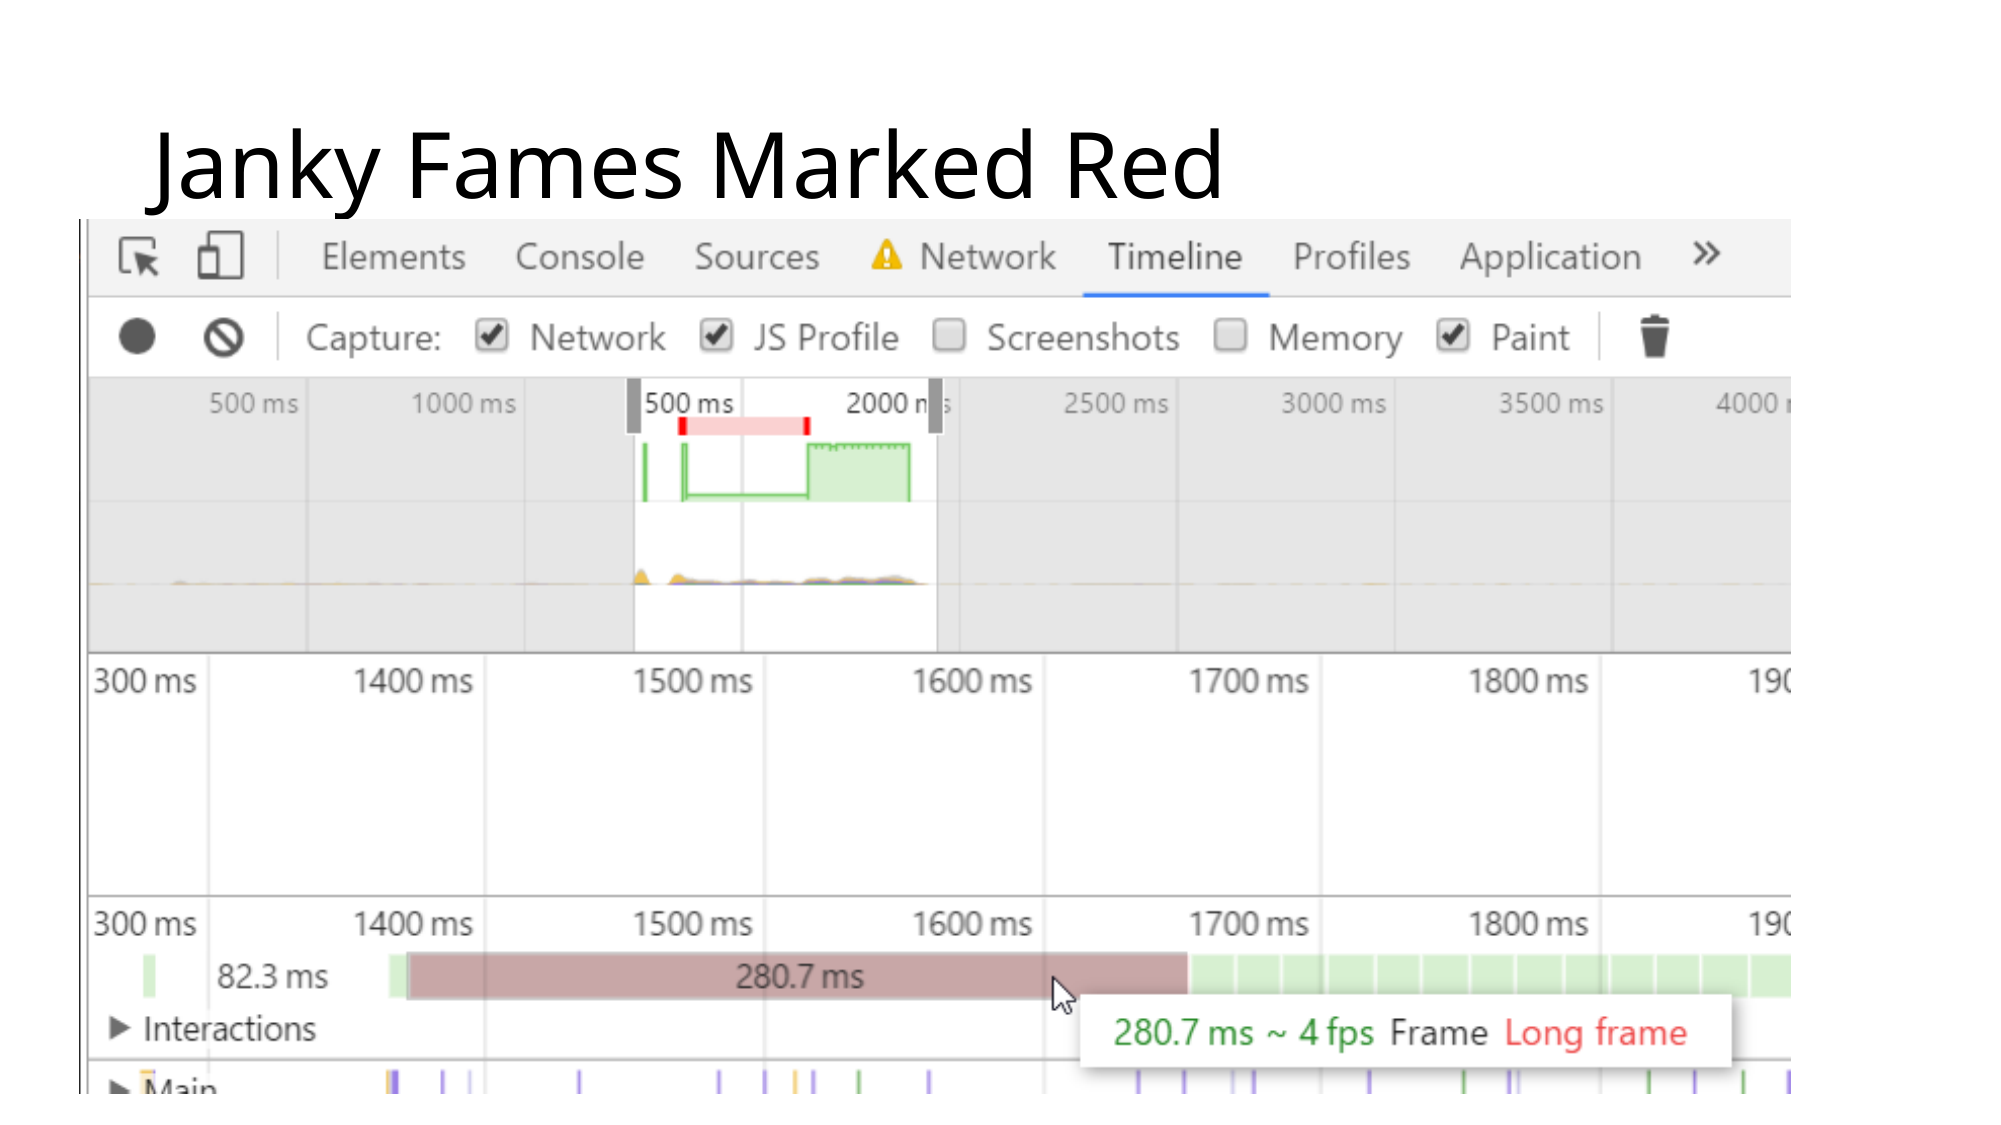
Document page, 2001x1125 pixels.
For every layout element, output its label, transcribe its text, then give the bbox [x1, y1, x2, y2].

title Janky Fames Marked Red [137, 59, 1863, 278]
picture [79, 219, 1791, 1094]
